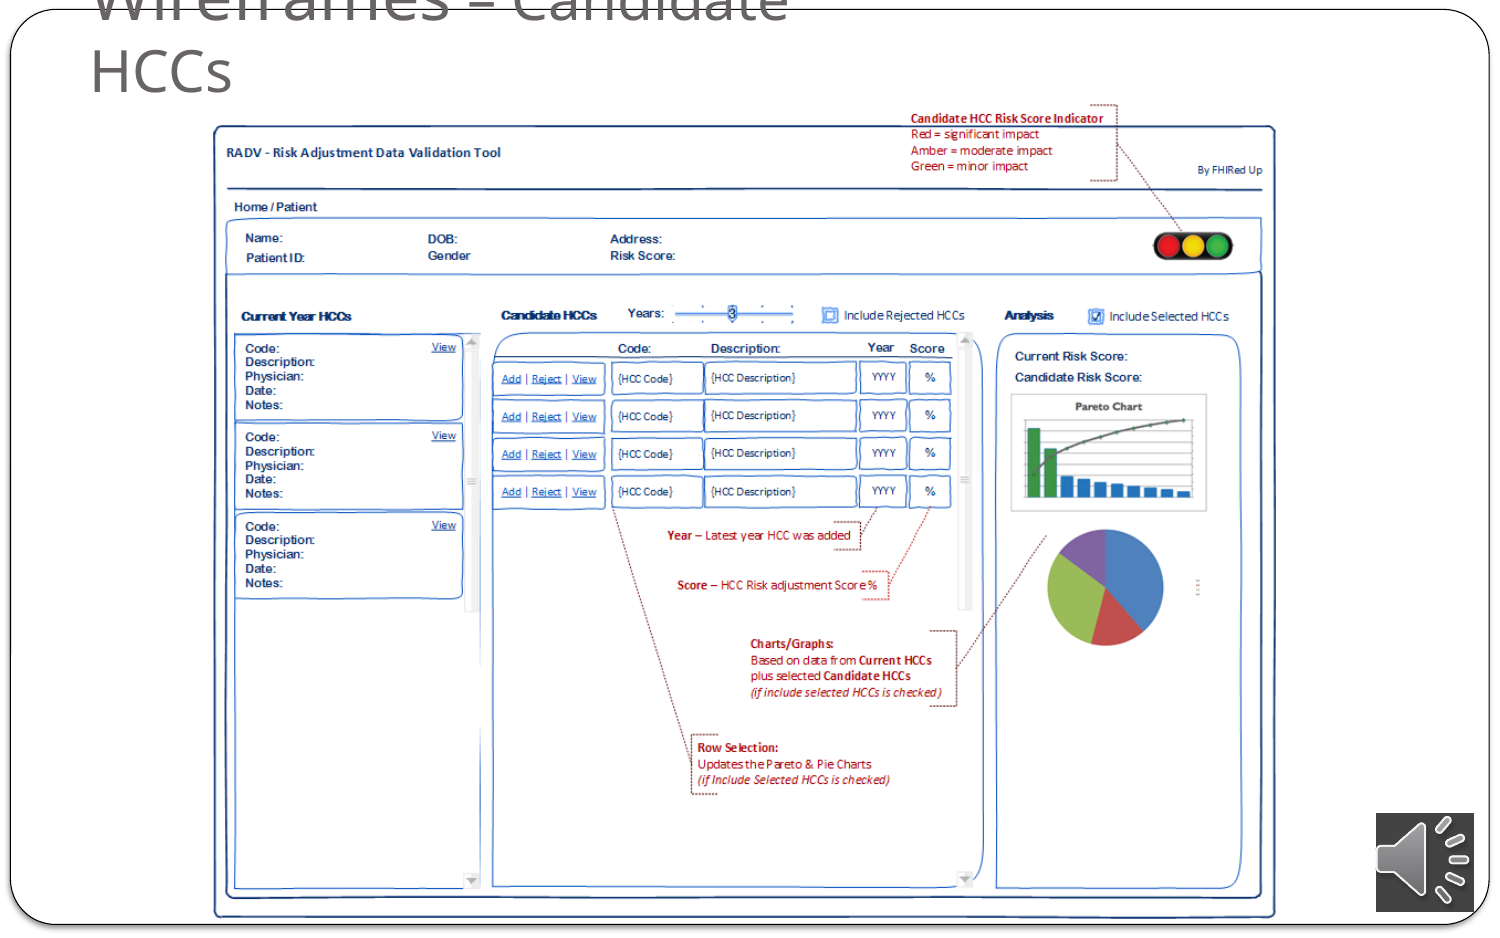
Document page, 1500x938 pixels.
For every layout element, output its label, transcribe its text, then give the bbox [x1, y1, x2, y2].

picture [212, 93, 1277, 919]
title Wireframes – Candidate HCCs [75, 31, 900, 119]
picture [1374, 812, 1476, 913]
